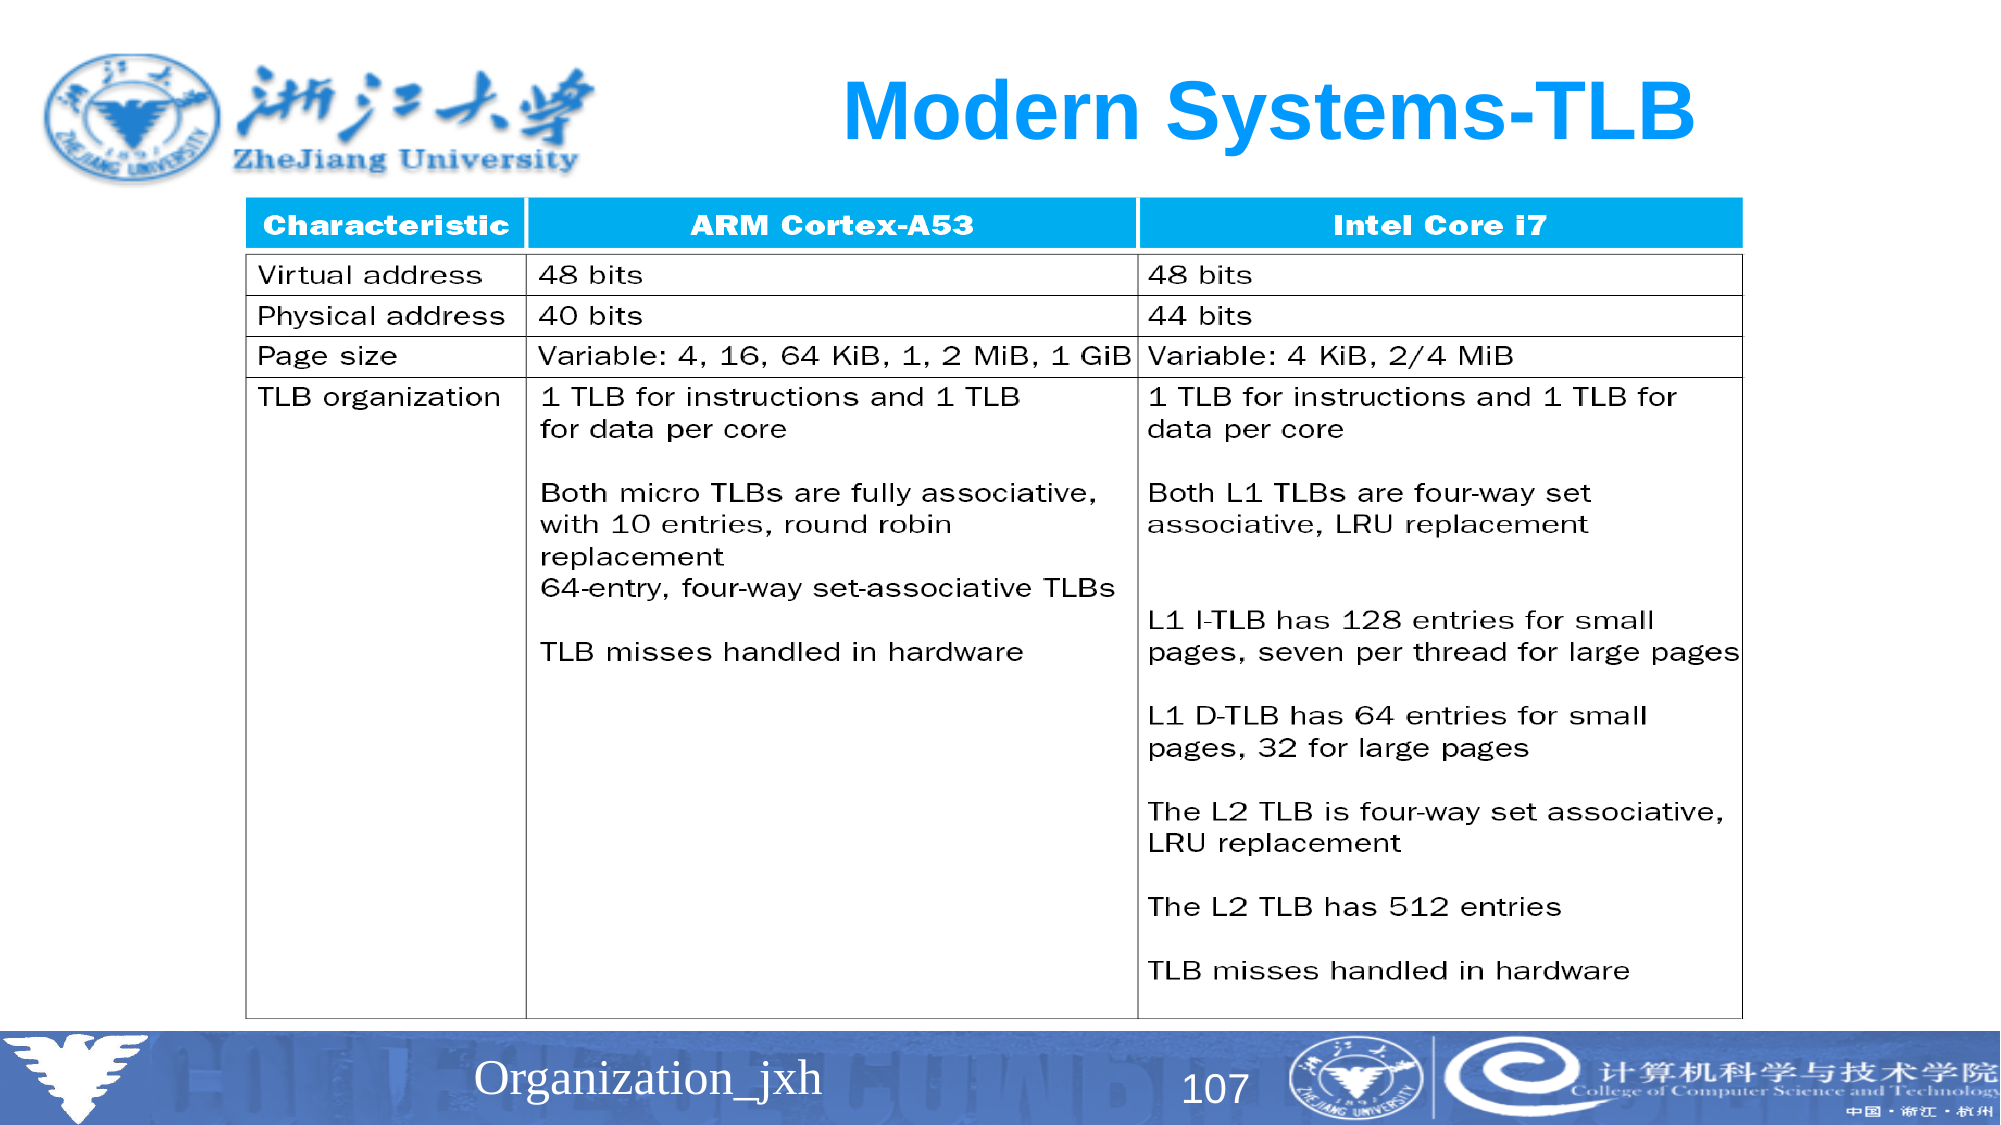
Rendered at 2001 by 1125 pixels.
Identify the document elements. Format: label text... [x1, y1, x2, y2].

picture [909, 216, 928, 234]
picture [1517, 216, 1523, 234]
picture [385, 216, 396, 234]
picture [447, 221, 463, 234]
picture [1366, 216, 1377, 234]
picture [243, 197, 1745, 1019]
picture [422, 221, 433, 234]
title Modern Systems-TLB [624, 13, 1916, 200]
picture [265, 216, 284, 234]
picture [692, 216, 712, 234]
picture [828, 216, 852, 234]
picture [331, 221, 342, 234]
picture [491, 221, 508, 234]
picture [878, 221, 895, 234]
picture [742, 216, 767, 234]
picture [1426, 216, 1445, 234]
picture [289, 216, 306, 234]
picture [436, 216, 441, 234]
picture [366, 221, 383, 234]
picture [806, 221, 824, 234]
picture [717, 216, 737, 234]
picture [480, 216, 486, 234]
picture [933, 216, 950, 234]
picture [1485, 221, 1502, 234]
picture [0, 1031, 2000, 1125]
picture [1472, 221, 1483, 234]
picture [400, 221, 417, 234]
picture [346, 221, 363, 234]
picture [1382, 221, 1400, 234]
picture [783, 216, 801, 234]
picture [856, 221, 874, 234]
picture [1336, 216, 1341, 234]
picture [1529, 216, 1546, 234]
picture [1450, 221, 1467, 234]
picture [1404, 216, 1410, 234]
picture [311, 221, 328, 234]
picture [954, 216, 972, 234]
picture [1347, 221, 1363, 234]
picture [465, 216, 476, 234]
picture [31, 46, 604, 188]
